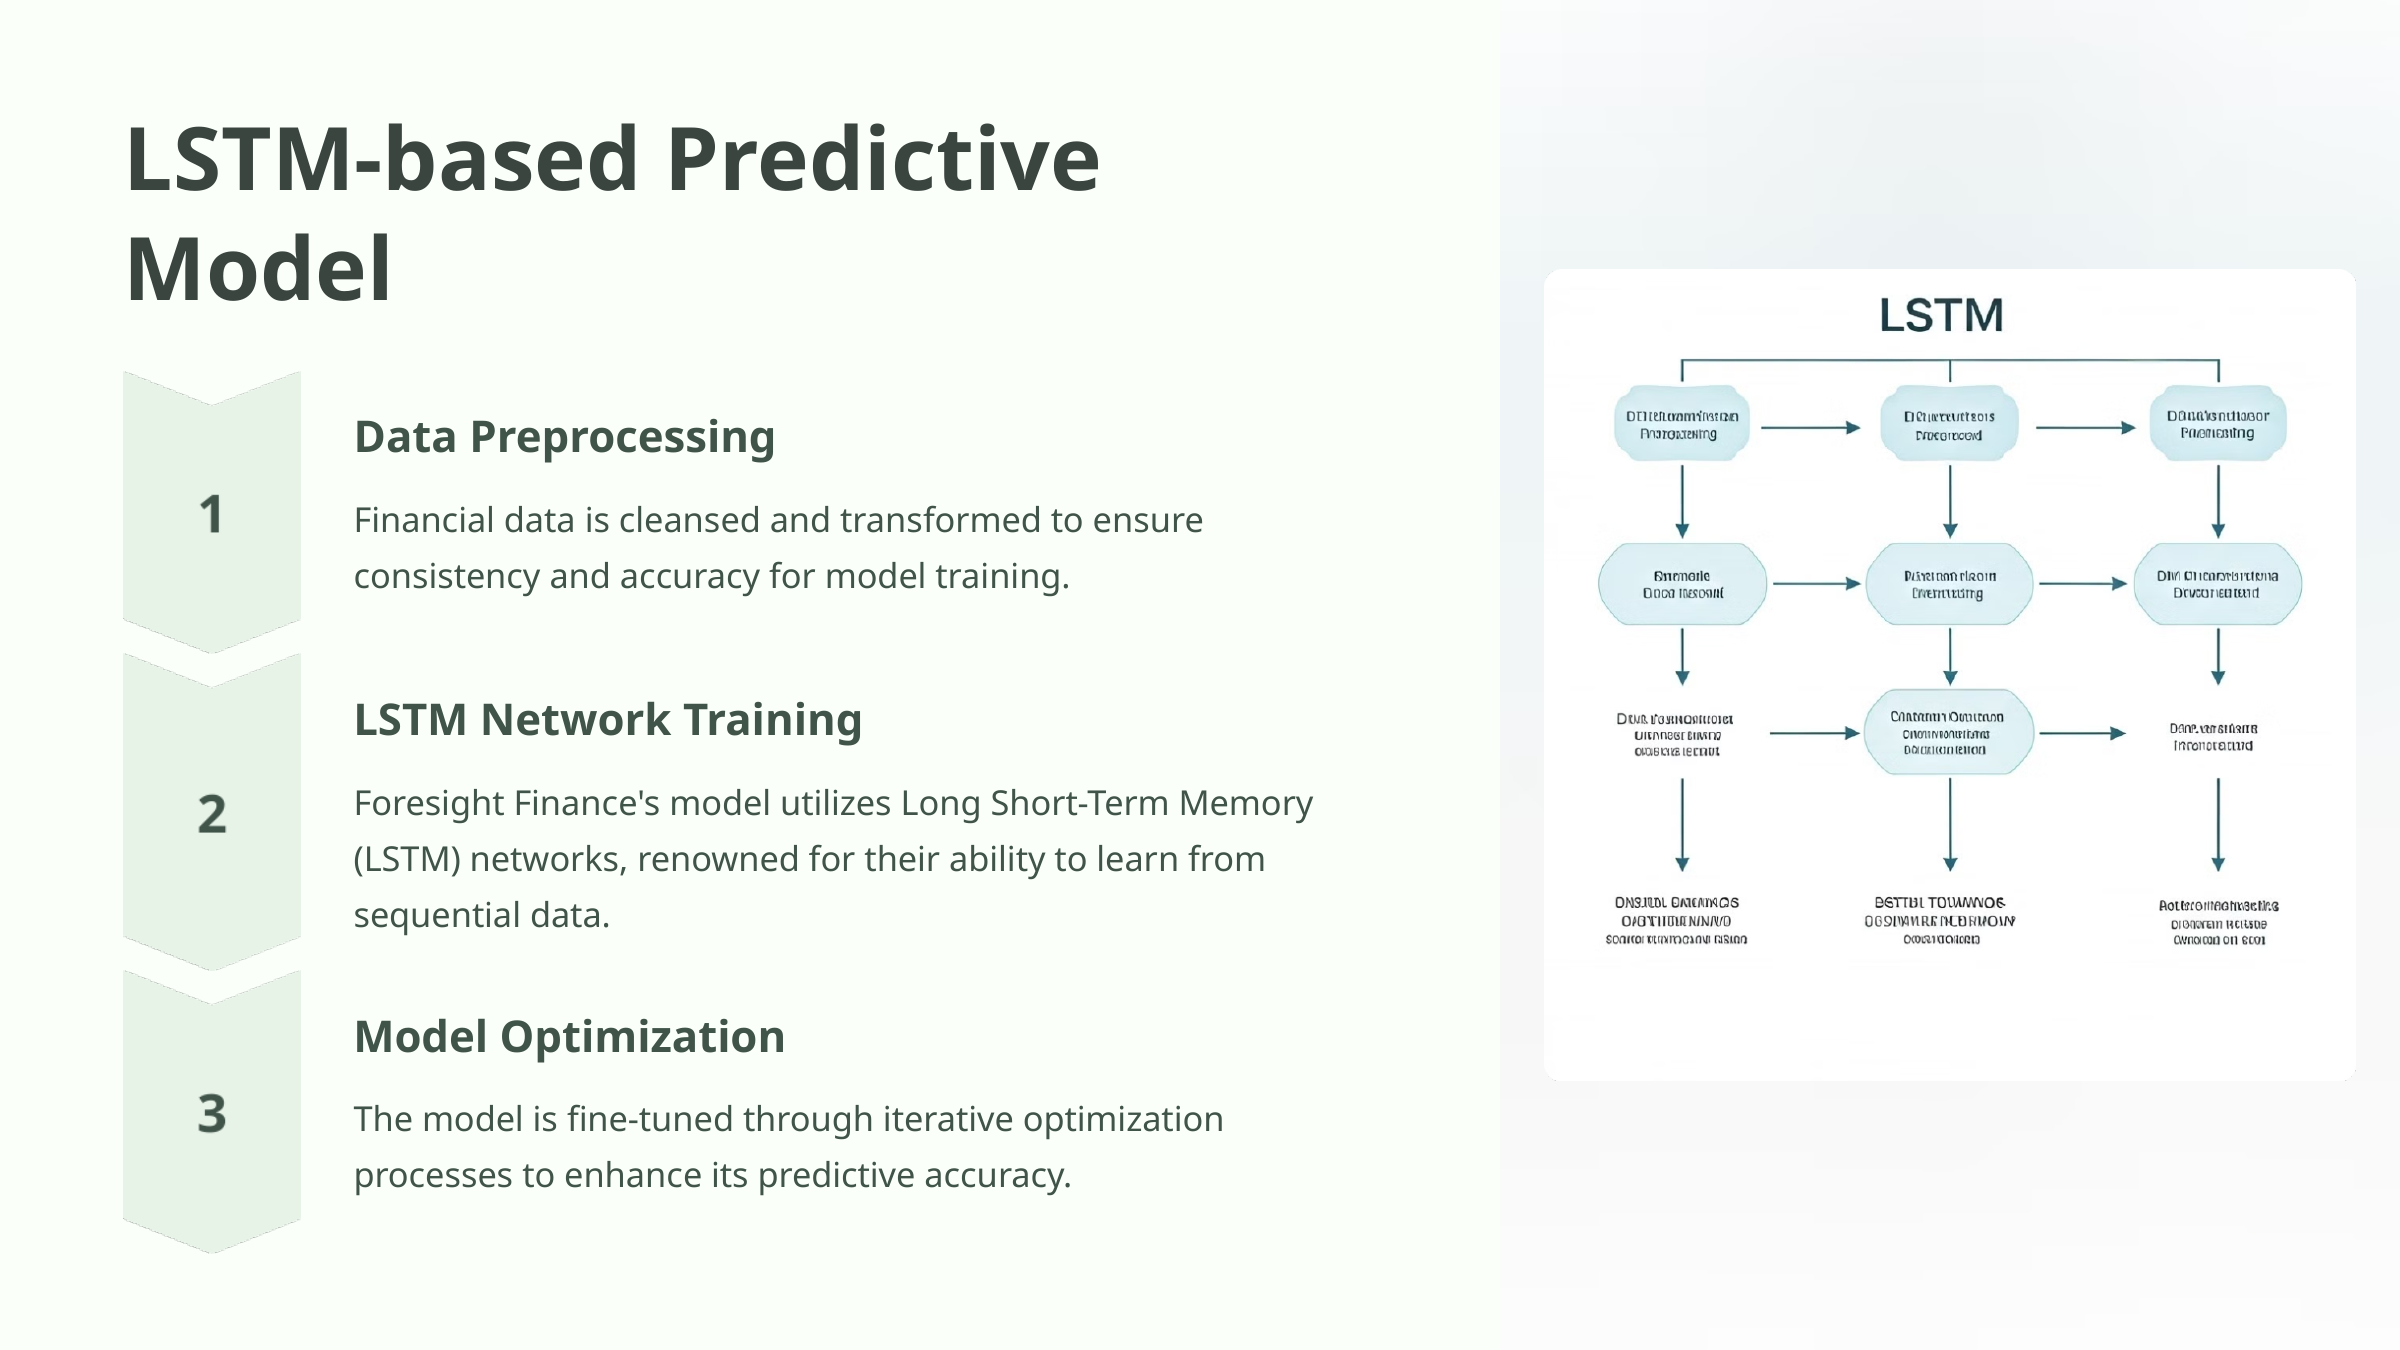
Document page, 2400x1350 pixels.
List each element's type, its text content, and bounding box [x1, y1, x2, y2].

text_box Data Preprocessing [353, 406, 796, 462]
text_box LSTM-based Predictive Model [123, 97, 1377, 319]
picture [1499, 0, 2400, 1350]
text_box Foresight Finance's model utilizes Long Short-Term Memory (LSTM) networks, renowned for their ability to learn from sequential data. [353, 765, 1377, 936]
text_box Model Optimization [353, 1005, 798, 1062]
picture [123, 371, 301, 1254]
text_box LSTM Network Training [353, 689, 895, 745]
text_box The model is fine-tuned through iterative optimization processes to enhance its predictive accuracy. [353, 1082, 1377, 1196]
text_box Financial data is cleansed and transformed to ensure consistency and accuracy for model training. [353, 482, 1377, 596]
